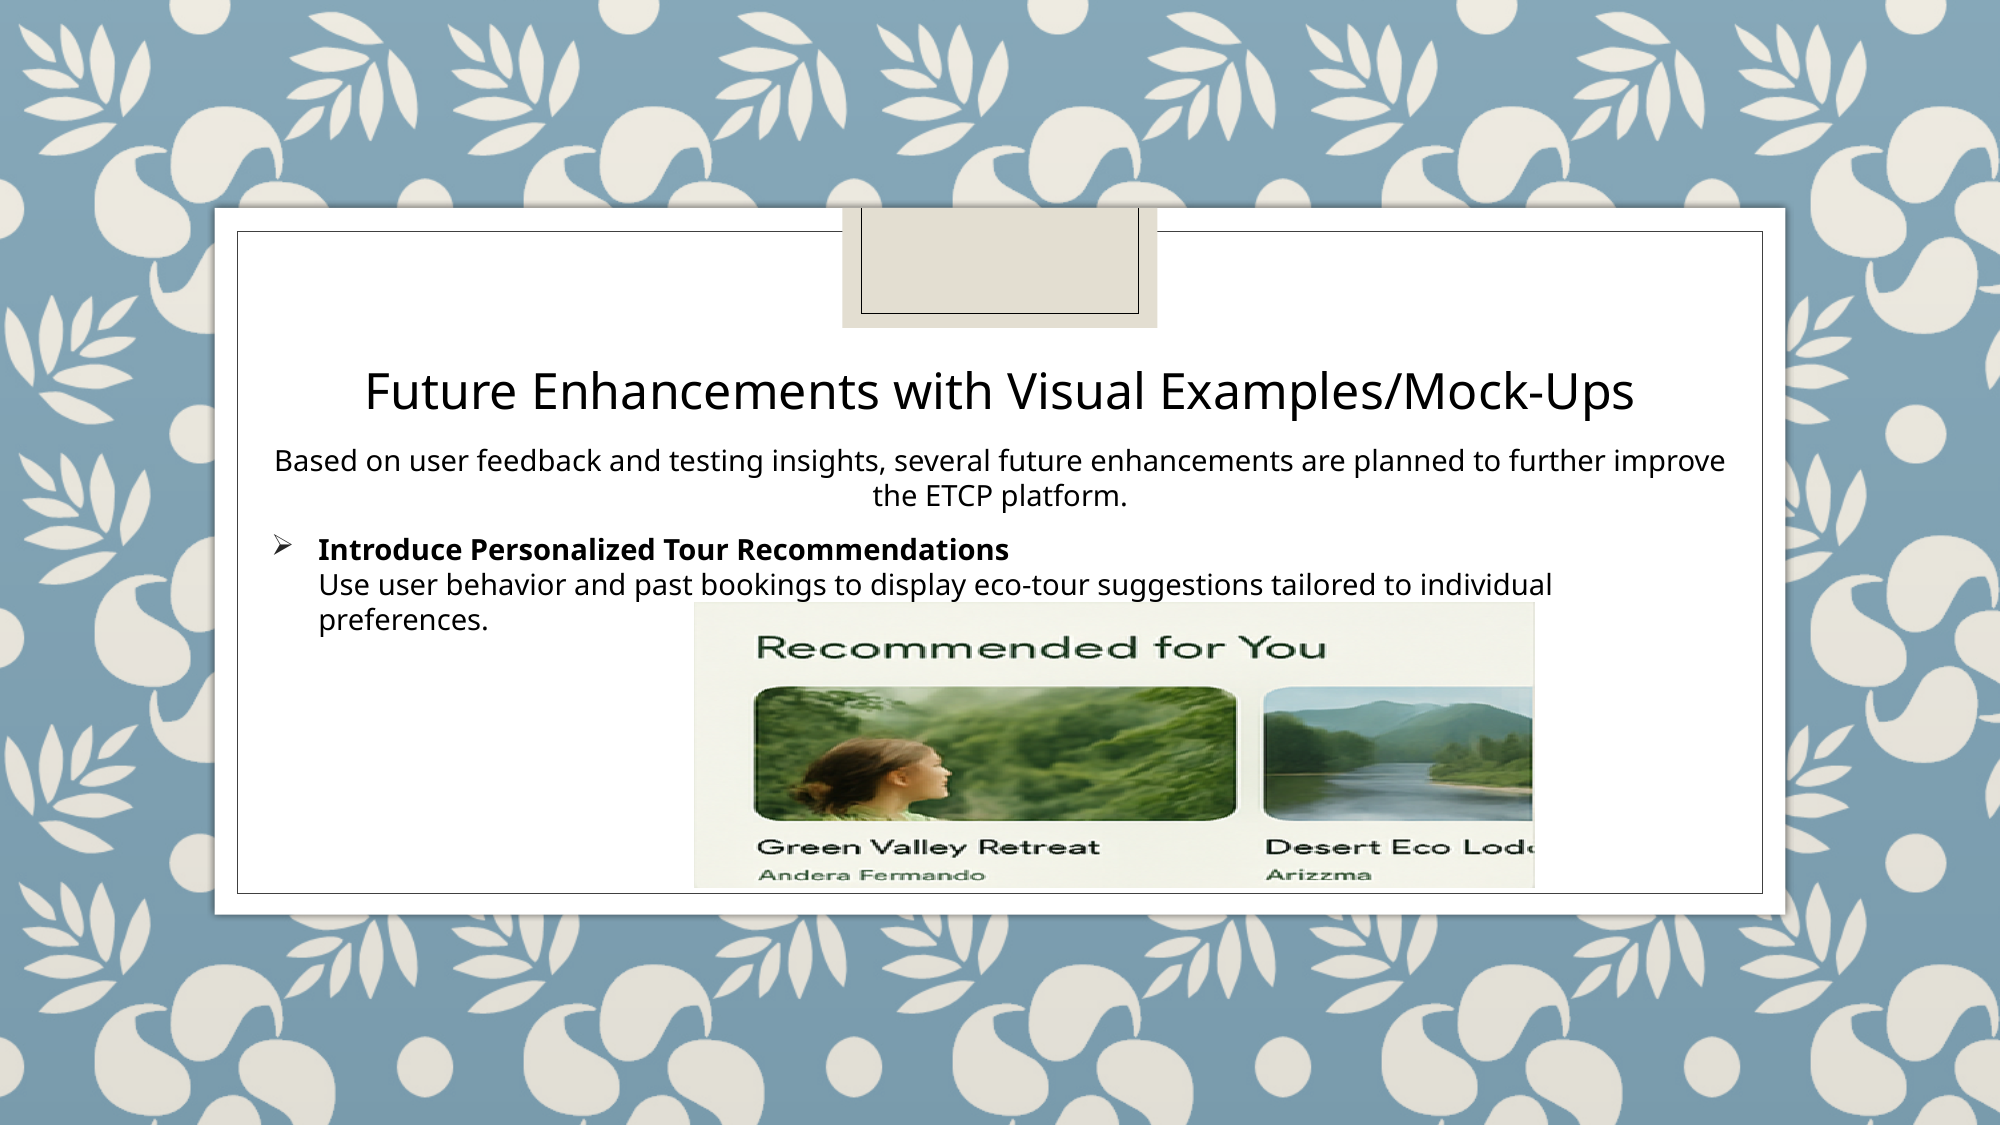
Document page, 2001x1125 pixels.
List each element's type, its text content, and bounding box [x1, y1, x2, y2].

picture [694, 601, 1537, 888]
list Based on user feedback and testing insights, several future enhancements are planned to further improve the ETCP platform. Introduce Personalized Tour Recommendations Use user behavior and past bookings to display eco-tour suggestions tailored to individual preferences. [256, 434, 1745, 844]
title Future Enhancements with Visual Examples/Mock-Ups [256, 343, 1745, 434]
